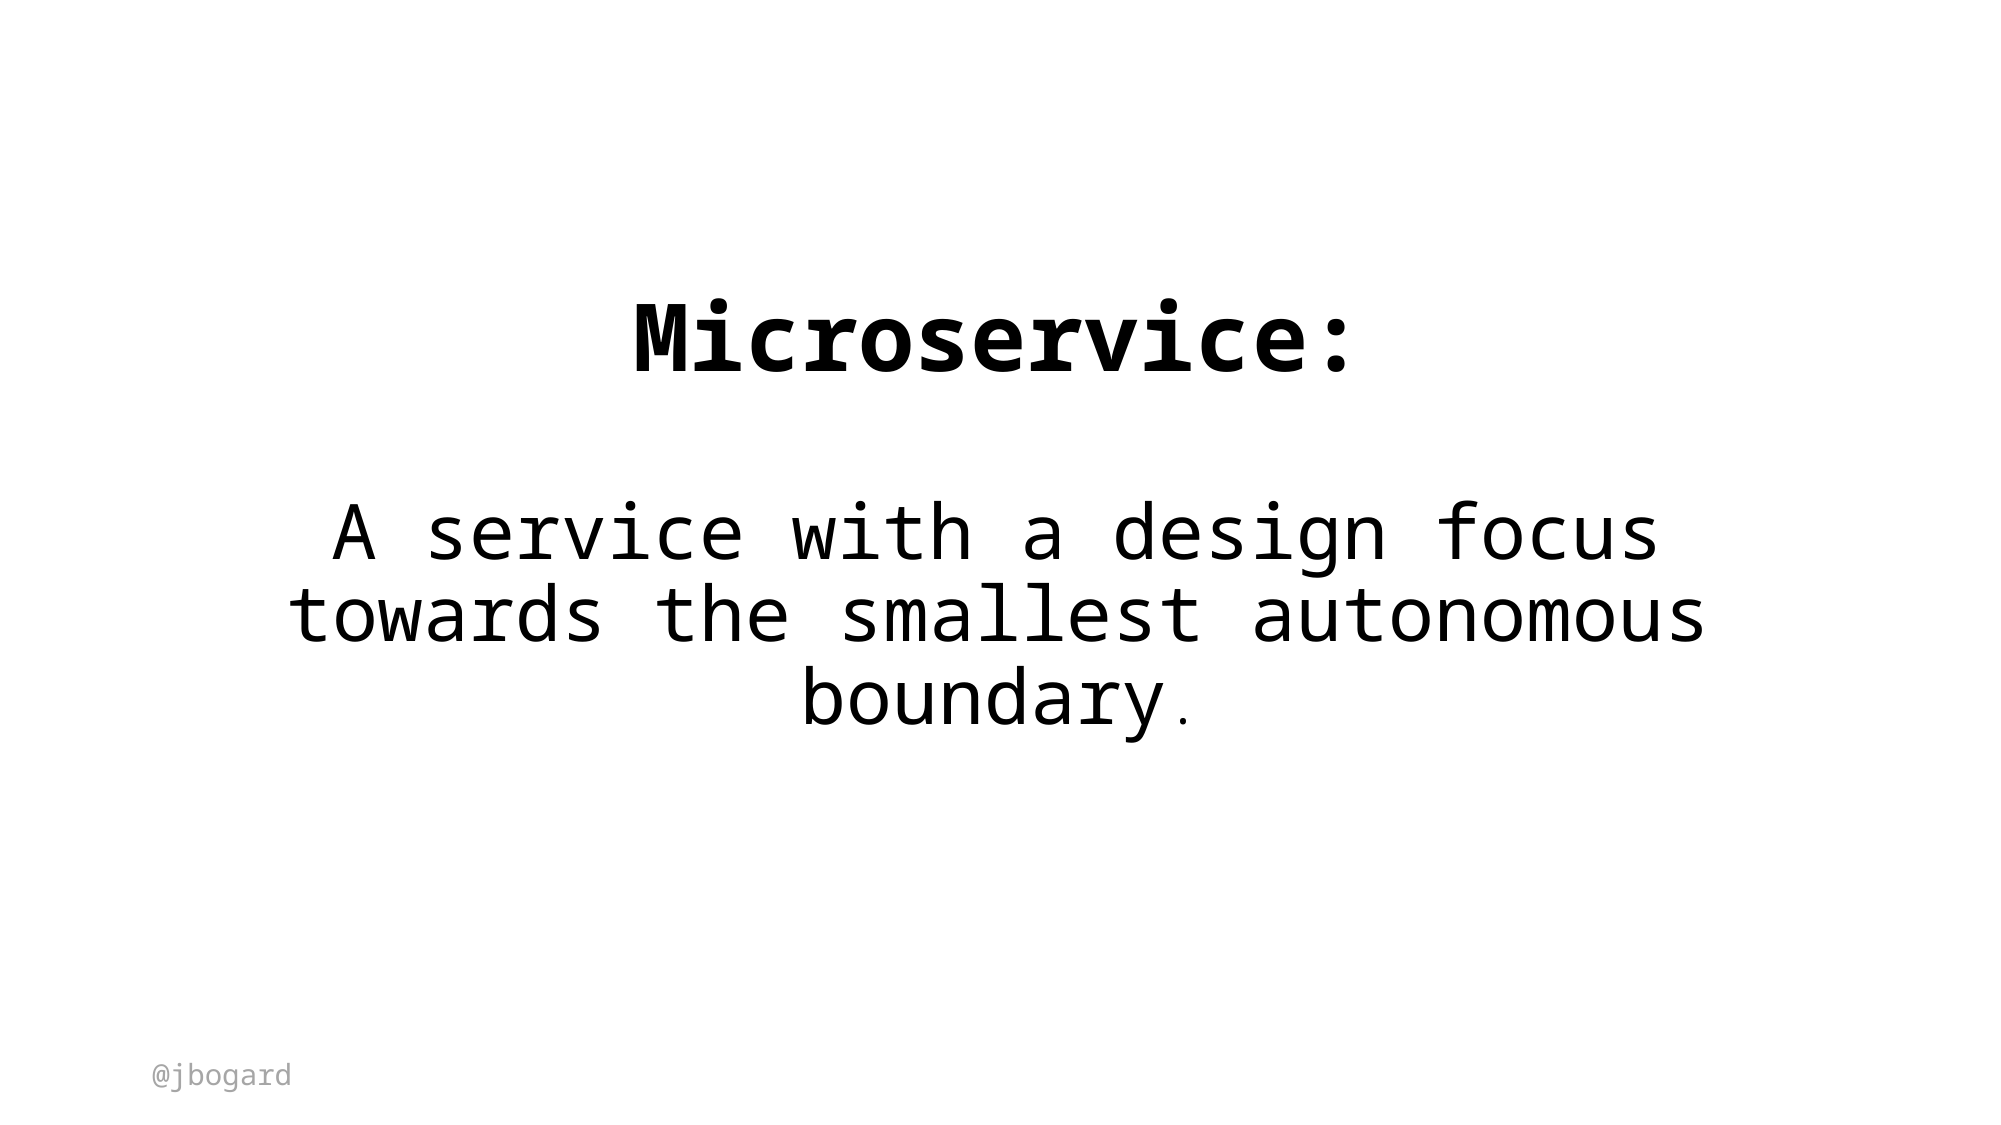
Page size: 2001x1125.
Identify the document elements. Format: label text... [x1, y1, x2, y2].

title Microservice: A service with a design focus towards the smallest autonomous boundary. [136, 280, 1862, 749]
